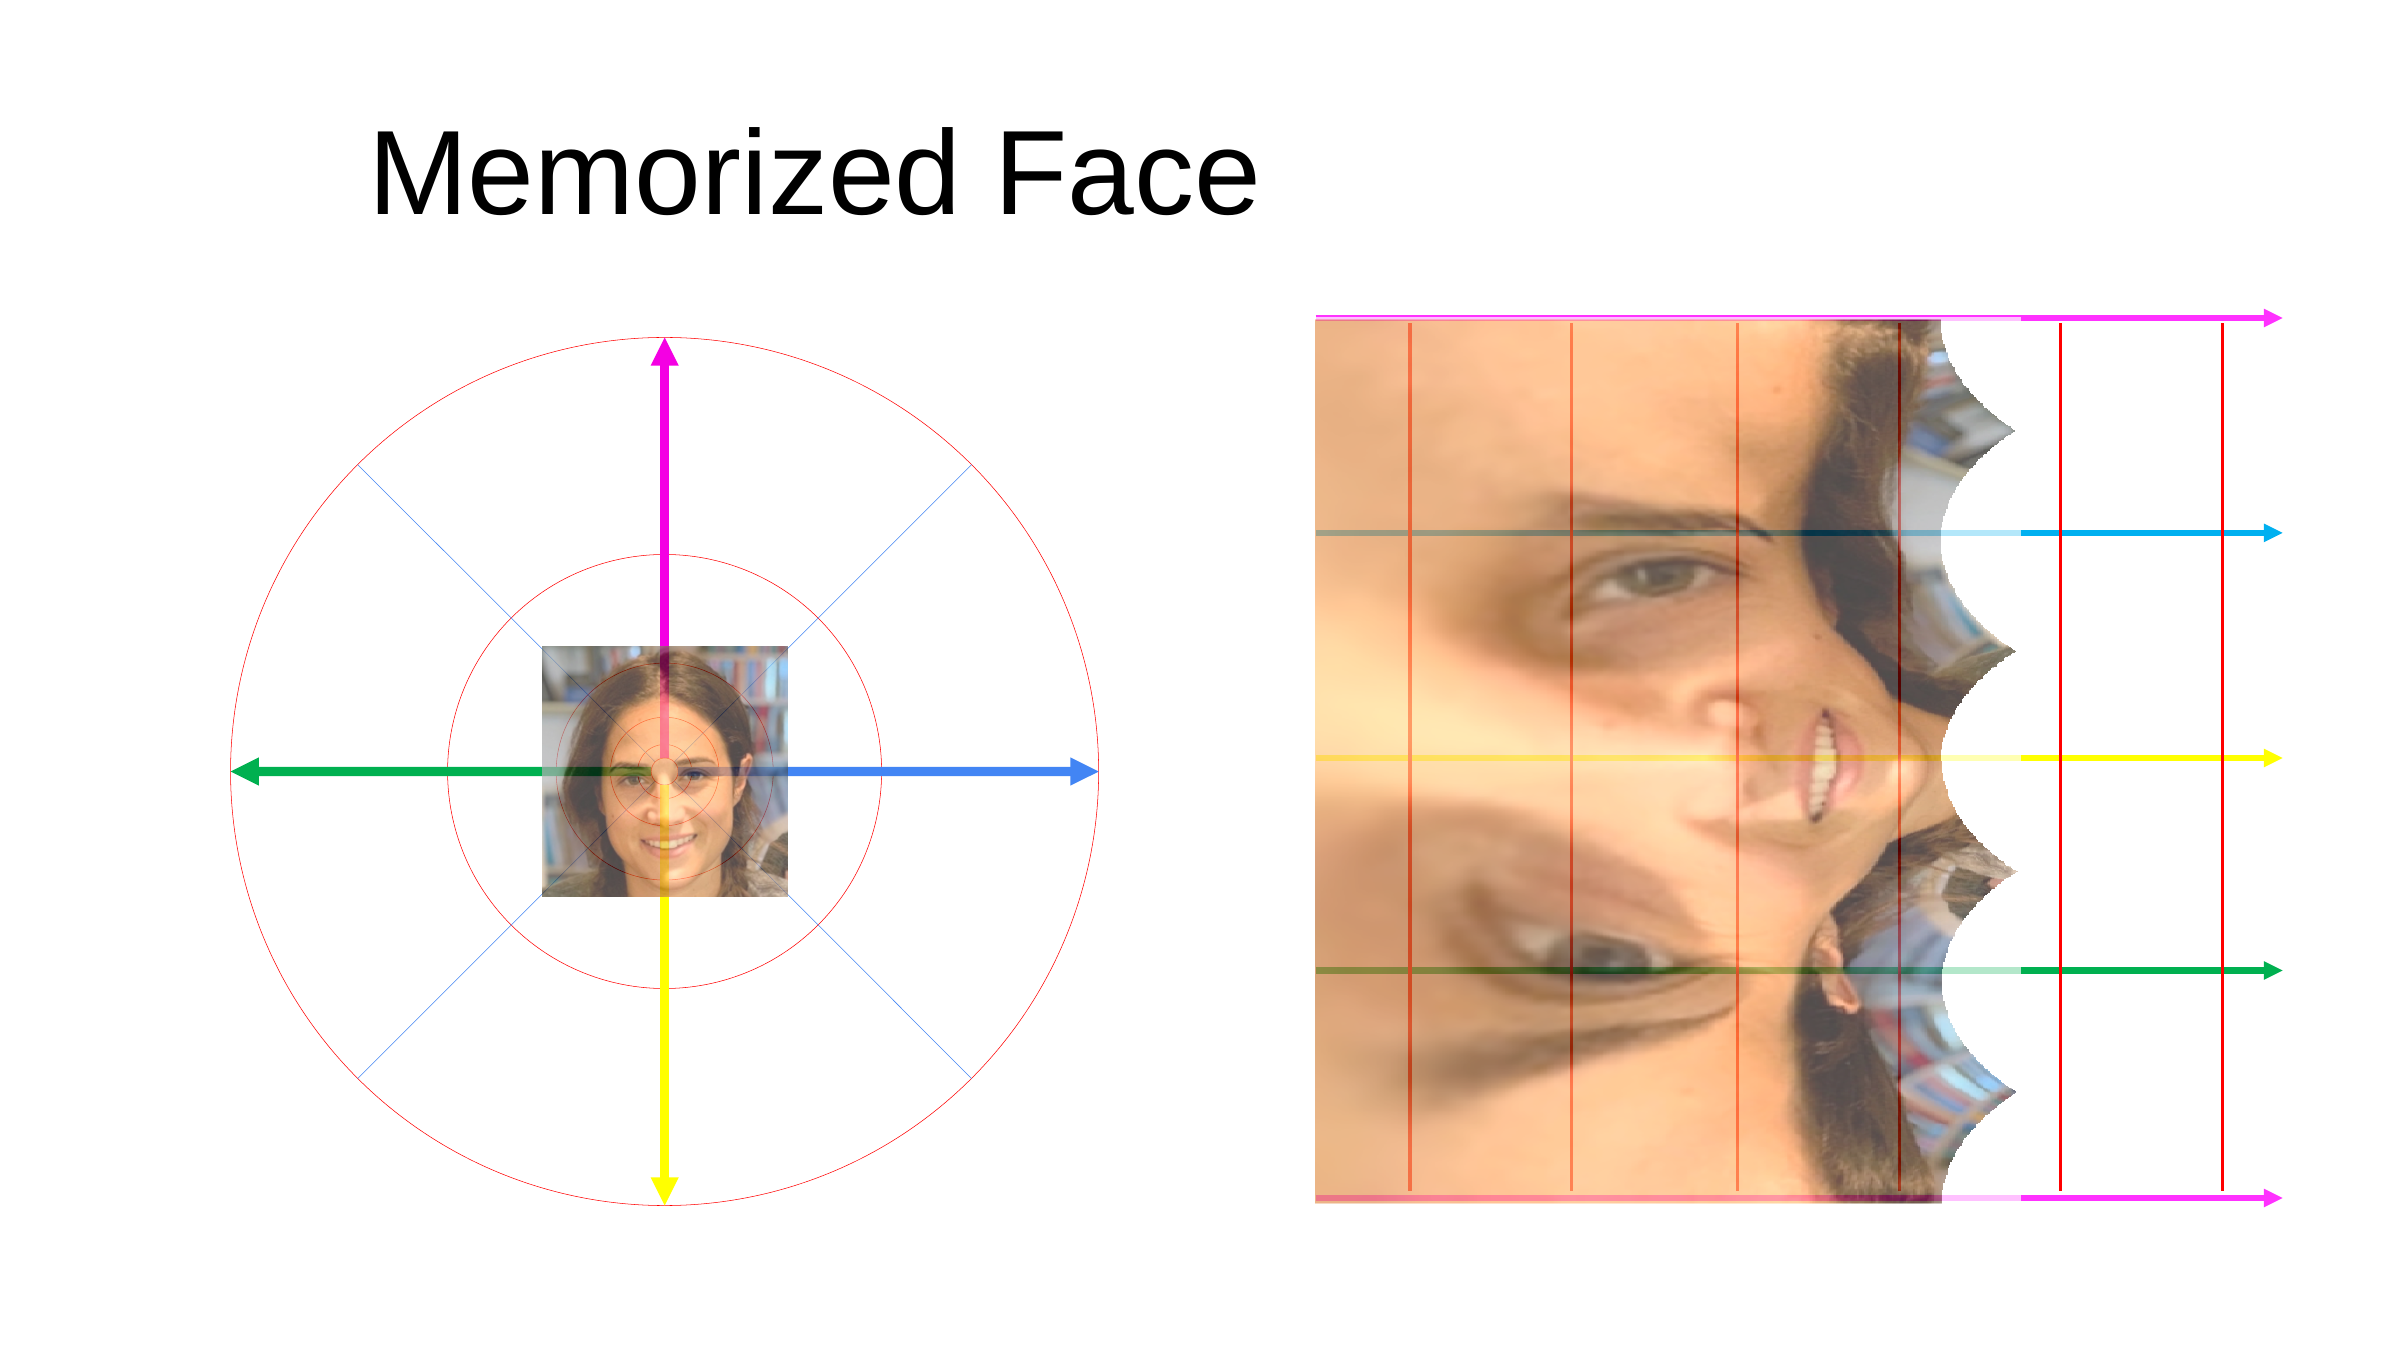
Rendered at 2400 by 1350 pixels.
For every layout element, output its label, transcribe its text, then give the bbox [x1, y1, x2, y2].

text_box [2021, 317, 2283, 1199]
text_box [2024, 323, 2223, 1192]
picture [541, 645, 788, 898]
text_box Memorized Face [353, 87, 1761, 246]
picture [1315, 317, 2021, 1206]
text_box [230, 337, 1099, 1206]
